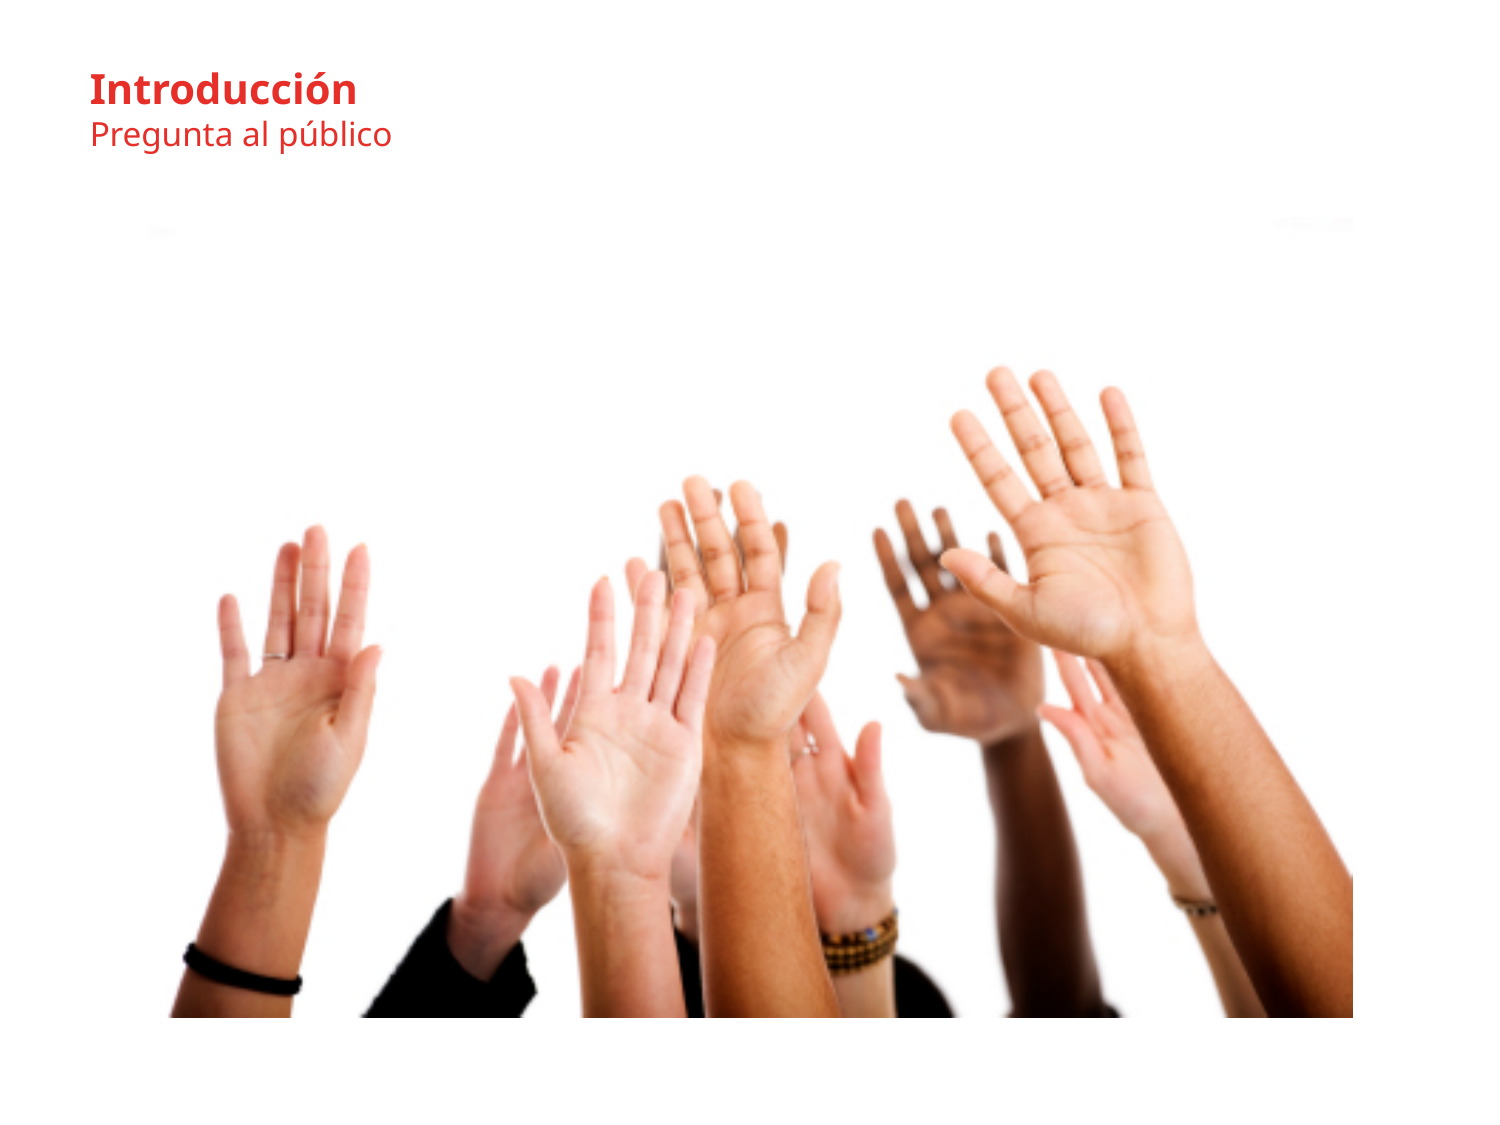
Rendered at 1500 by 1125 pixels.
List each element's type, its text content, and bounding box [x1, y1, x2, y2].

text_box Introducción Pregunta al público [75, 55, 850, 161]
picture [147, 217, 1353, 1018]
